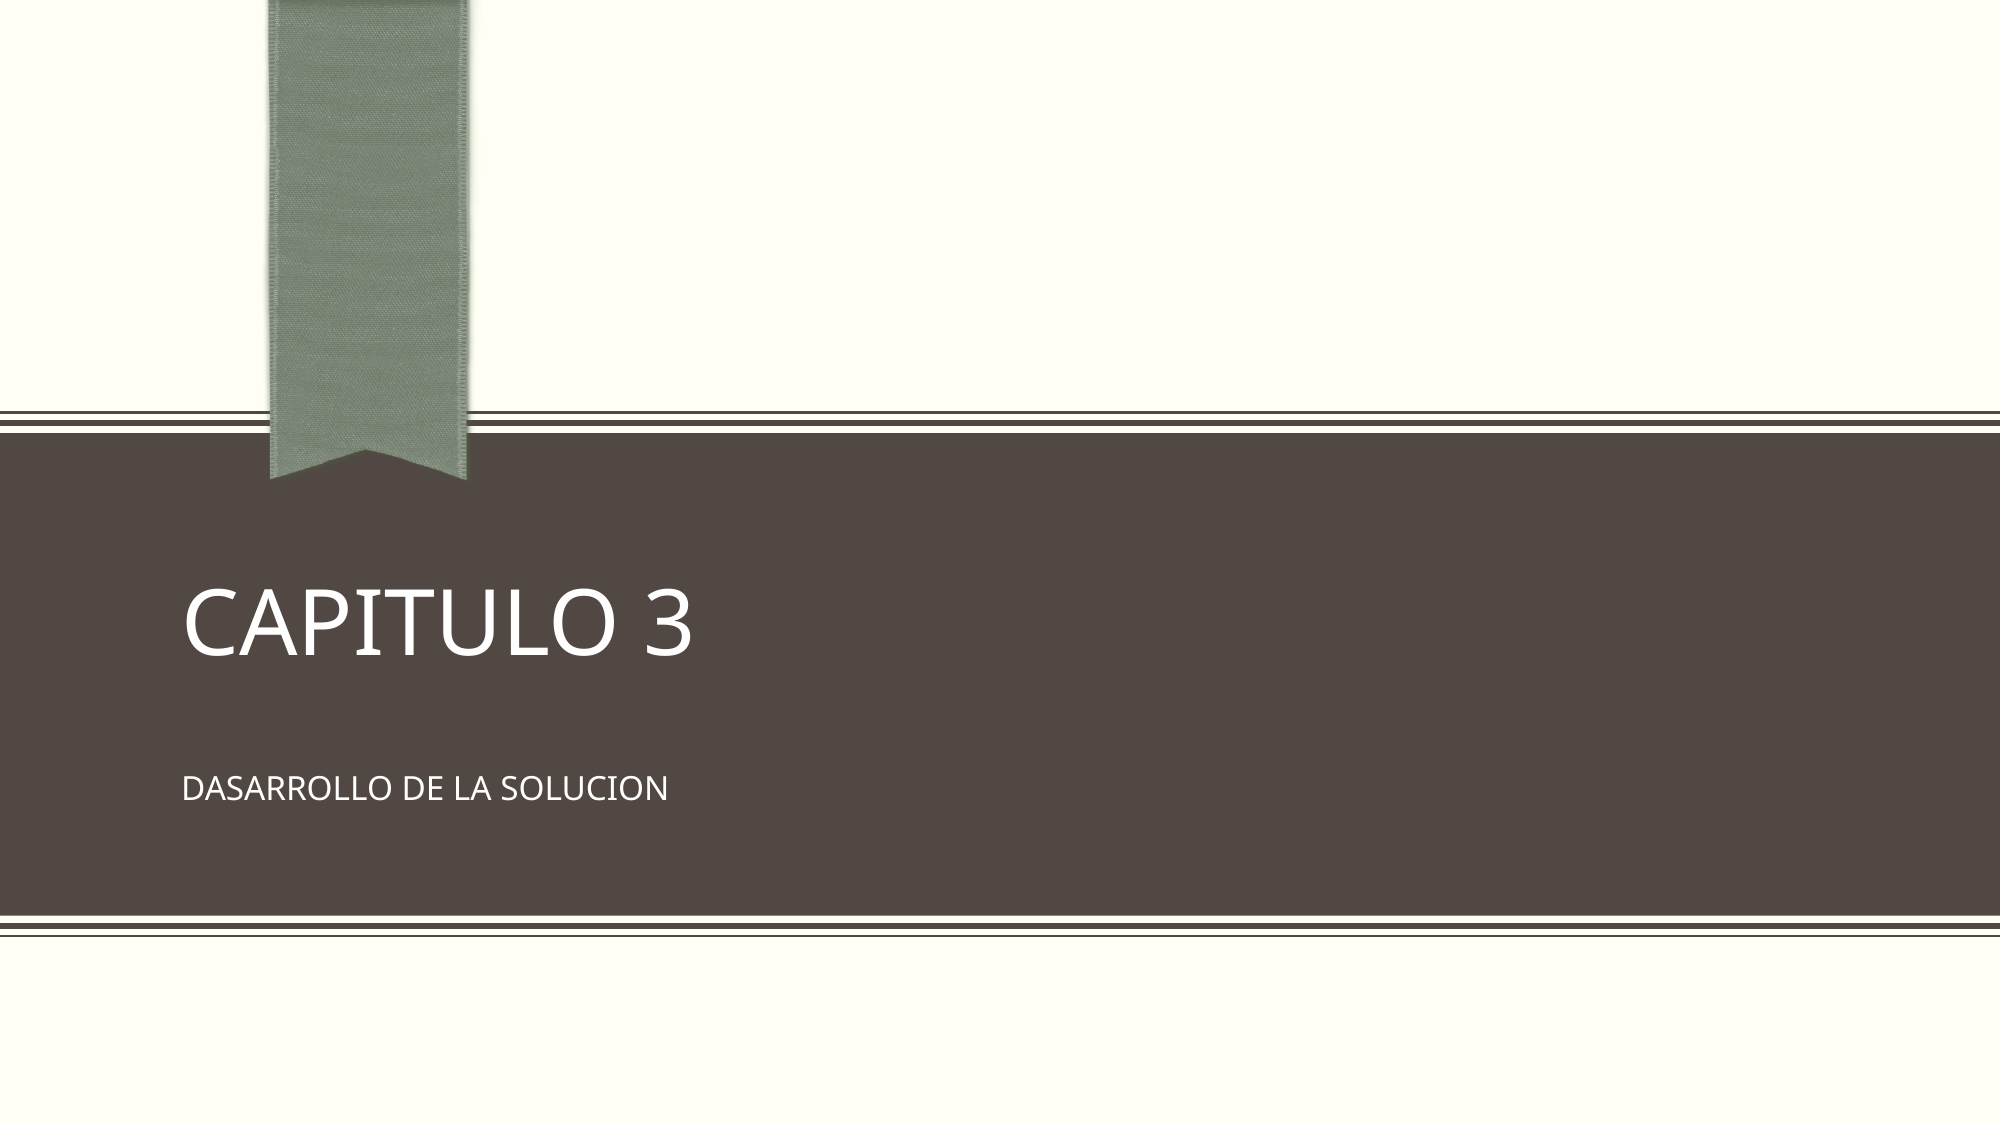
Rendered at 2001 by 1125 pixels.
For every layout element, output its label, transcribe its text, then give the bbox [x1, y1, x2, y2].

title CAPITULO 3 [181, 487, 1834, 763]
list DASARROLLO DE LA SOLUCION [181, 763, 1834, 848]
